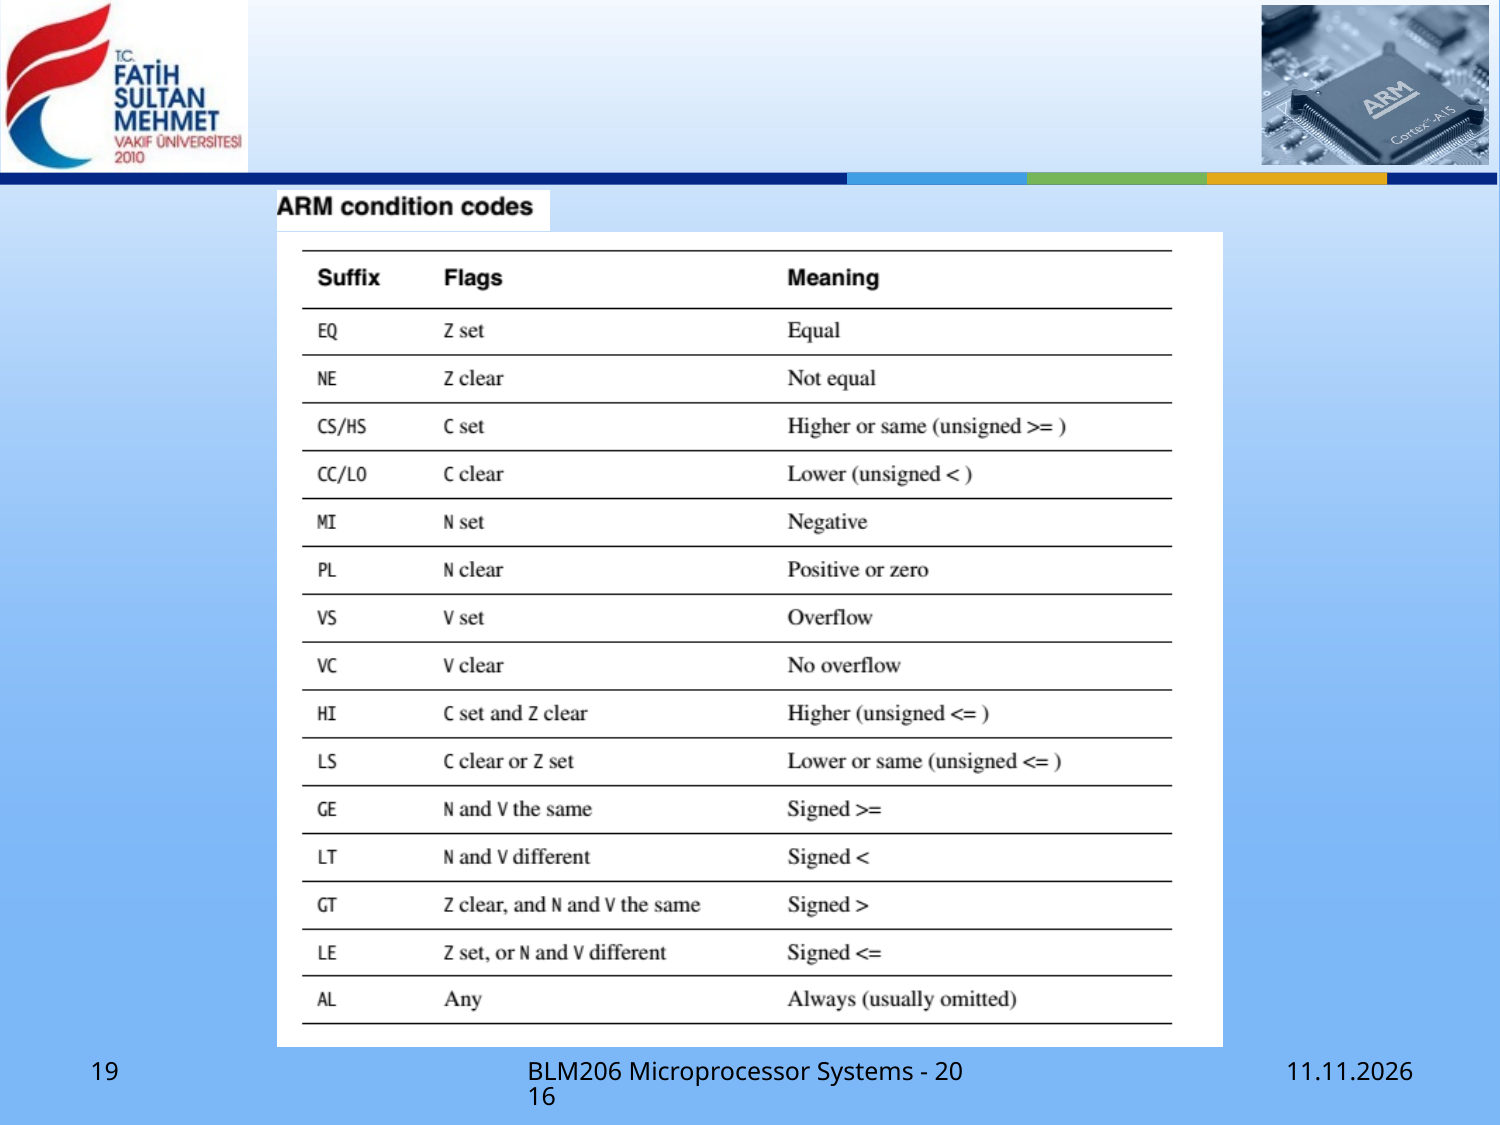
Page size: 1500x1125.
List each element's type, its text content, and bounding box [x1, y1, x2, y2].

footer BLM206 Microprocessor Systems - 2016 [512, 1048, 988, 1103]
picture [1, 0, 248, 172]
slide_number 19 [75, 1042, 426, 1103]
picture [1261, 4, 1490, 165]
picture [276, 189, 1223, 1048]
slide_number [1078, 1042, 1429, 1103]
